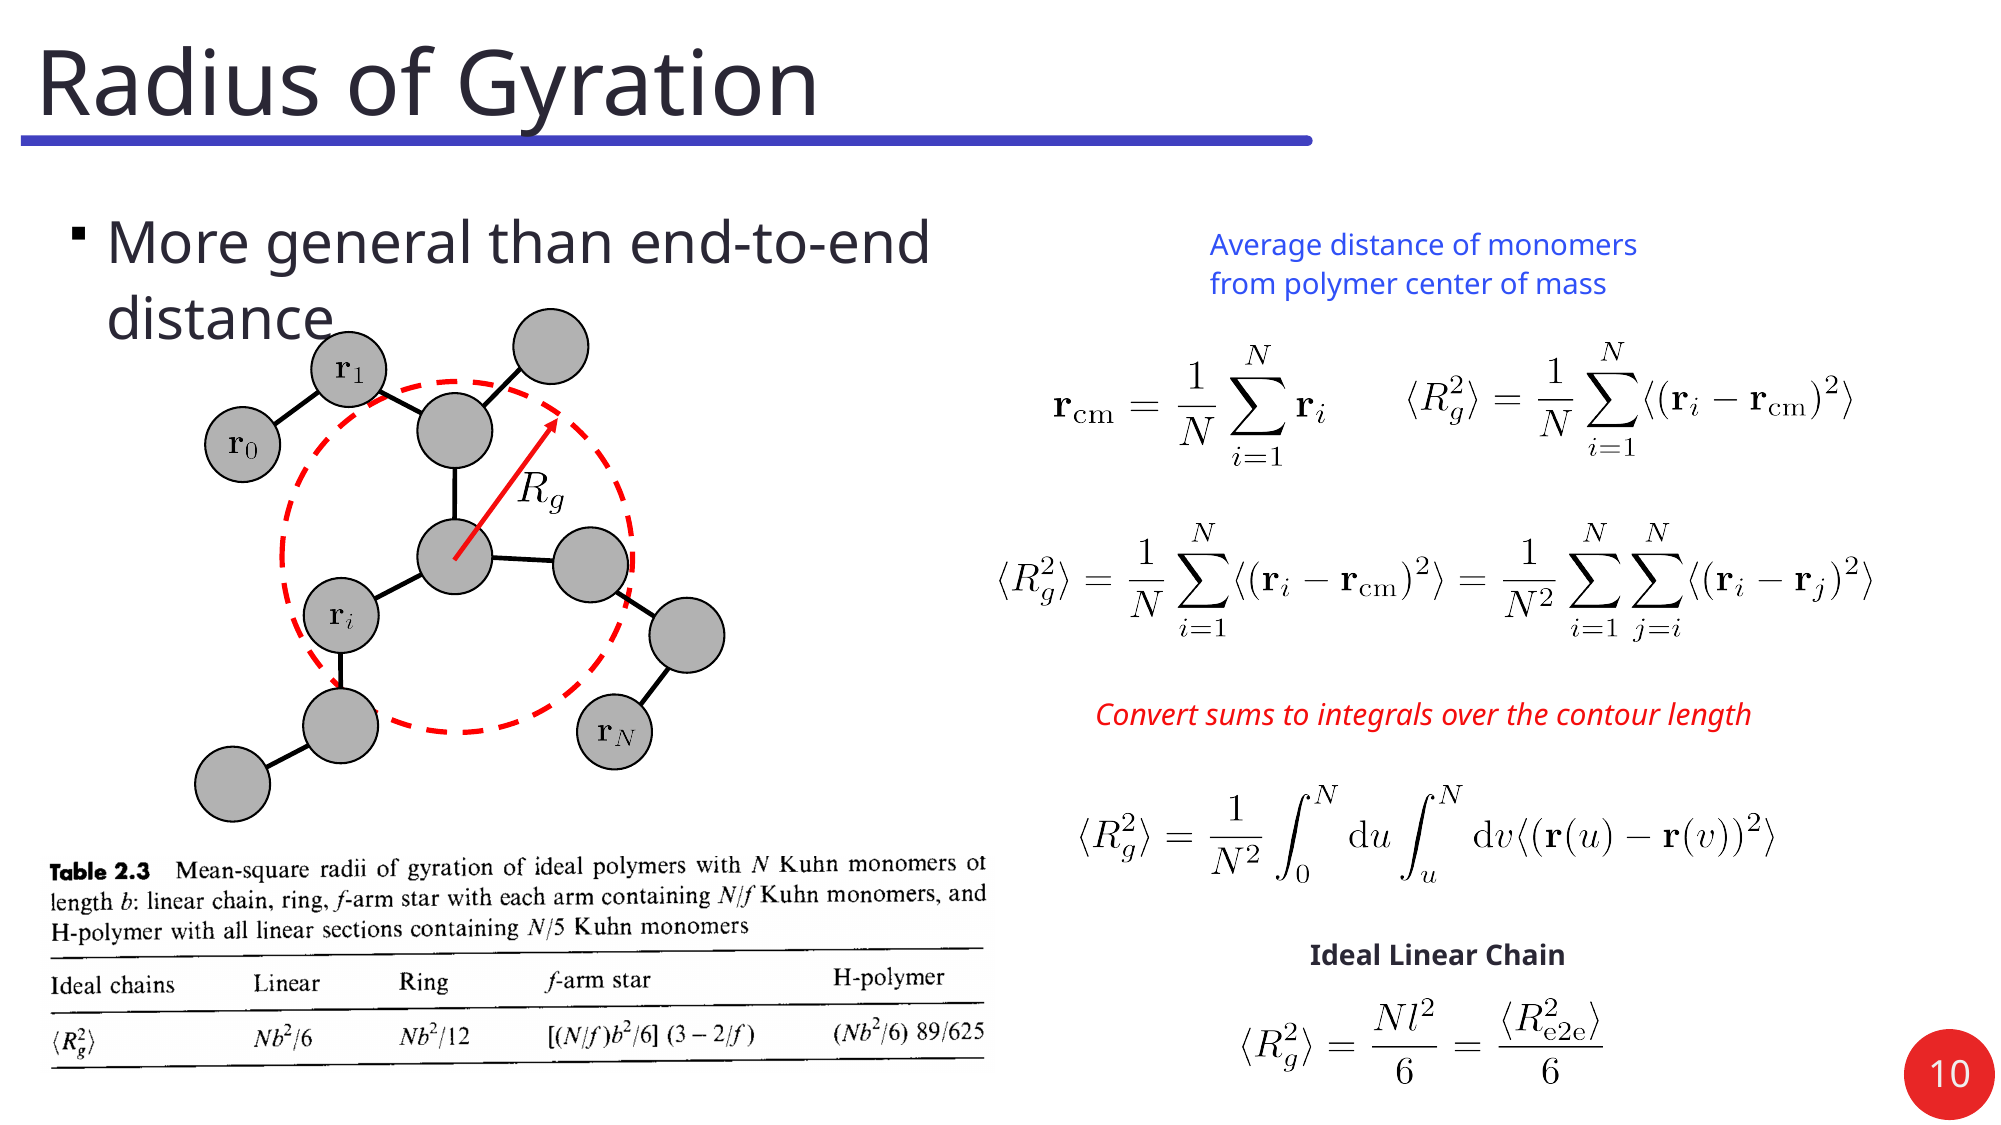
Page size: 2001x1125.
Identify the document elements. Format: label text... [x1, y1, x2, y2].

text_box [195, 309, 725, 822]
picture [1080, 785, 1774, 884]
text_box Convert sums to integrals over the contour length [1080, 684, 1774, 749]
title Radius of Gyration [20, 16, 1715, 142]
picture [1054, 345, 1325, 467]
picture [40, 856, 995, 1073]
picture [999, 523, 1872, 642]
picture [1408, 342, 1852, 456]
text_box Average distance of monomers from polymer center of mass [1194, 215, 1662, 335]
text_box Ideal Linear Chain [1295, 926, 1603, 987]
list More general than end-to-end distance [53, 190, 1081, 288]
picture [1242, 998, 1603, 1085]
slide_number 10 [1879, 1041, 2000, 1110]
